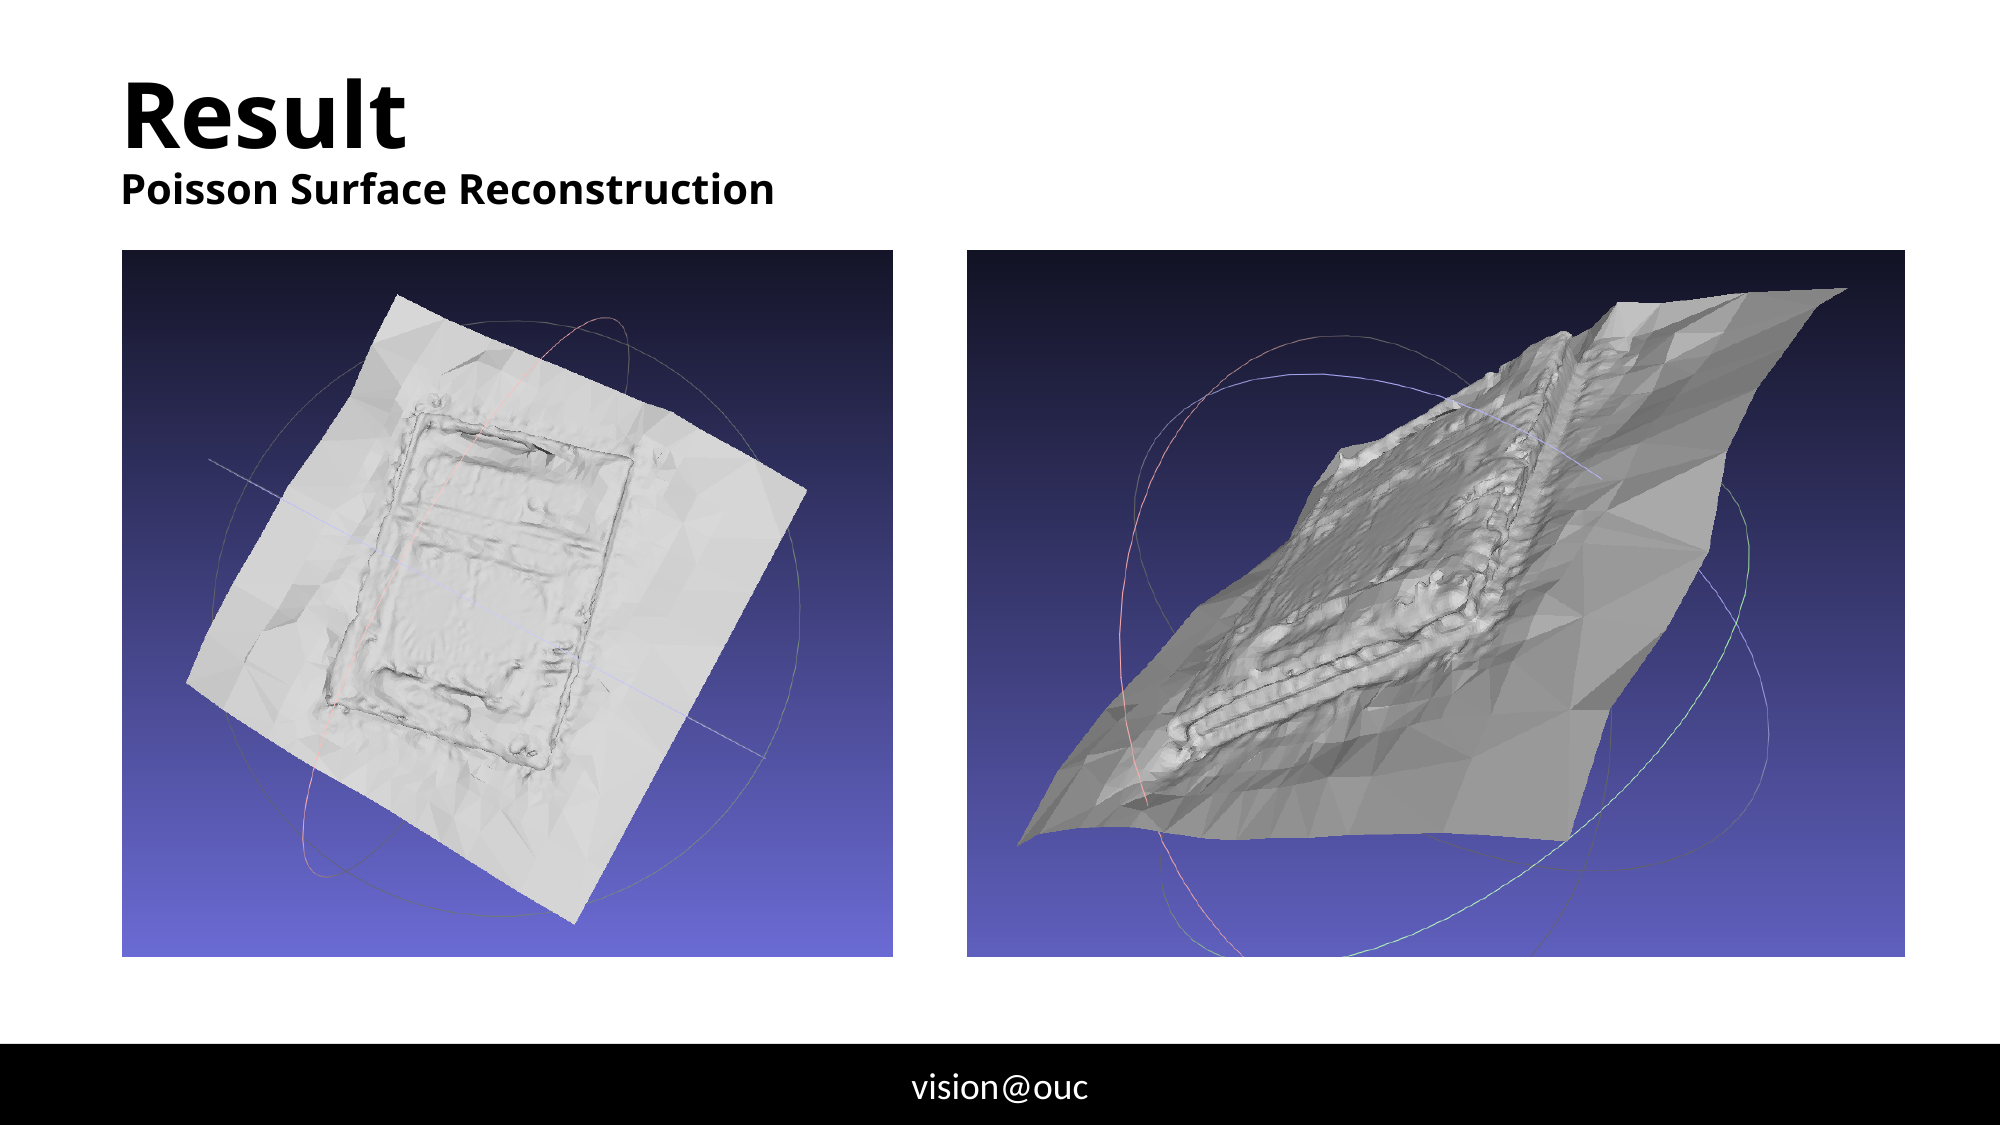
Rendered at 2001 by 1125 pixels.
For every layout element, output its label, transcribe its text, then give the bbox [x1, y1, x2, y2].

picture [967, 250, 1905, 957]
picture [122, 250, 893, 957]
title Result Poisson Surface Reconstruction [105, 32, 1830, 251]
text_box vision@ouc [0, 1043, 2000, 1125]
